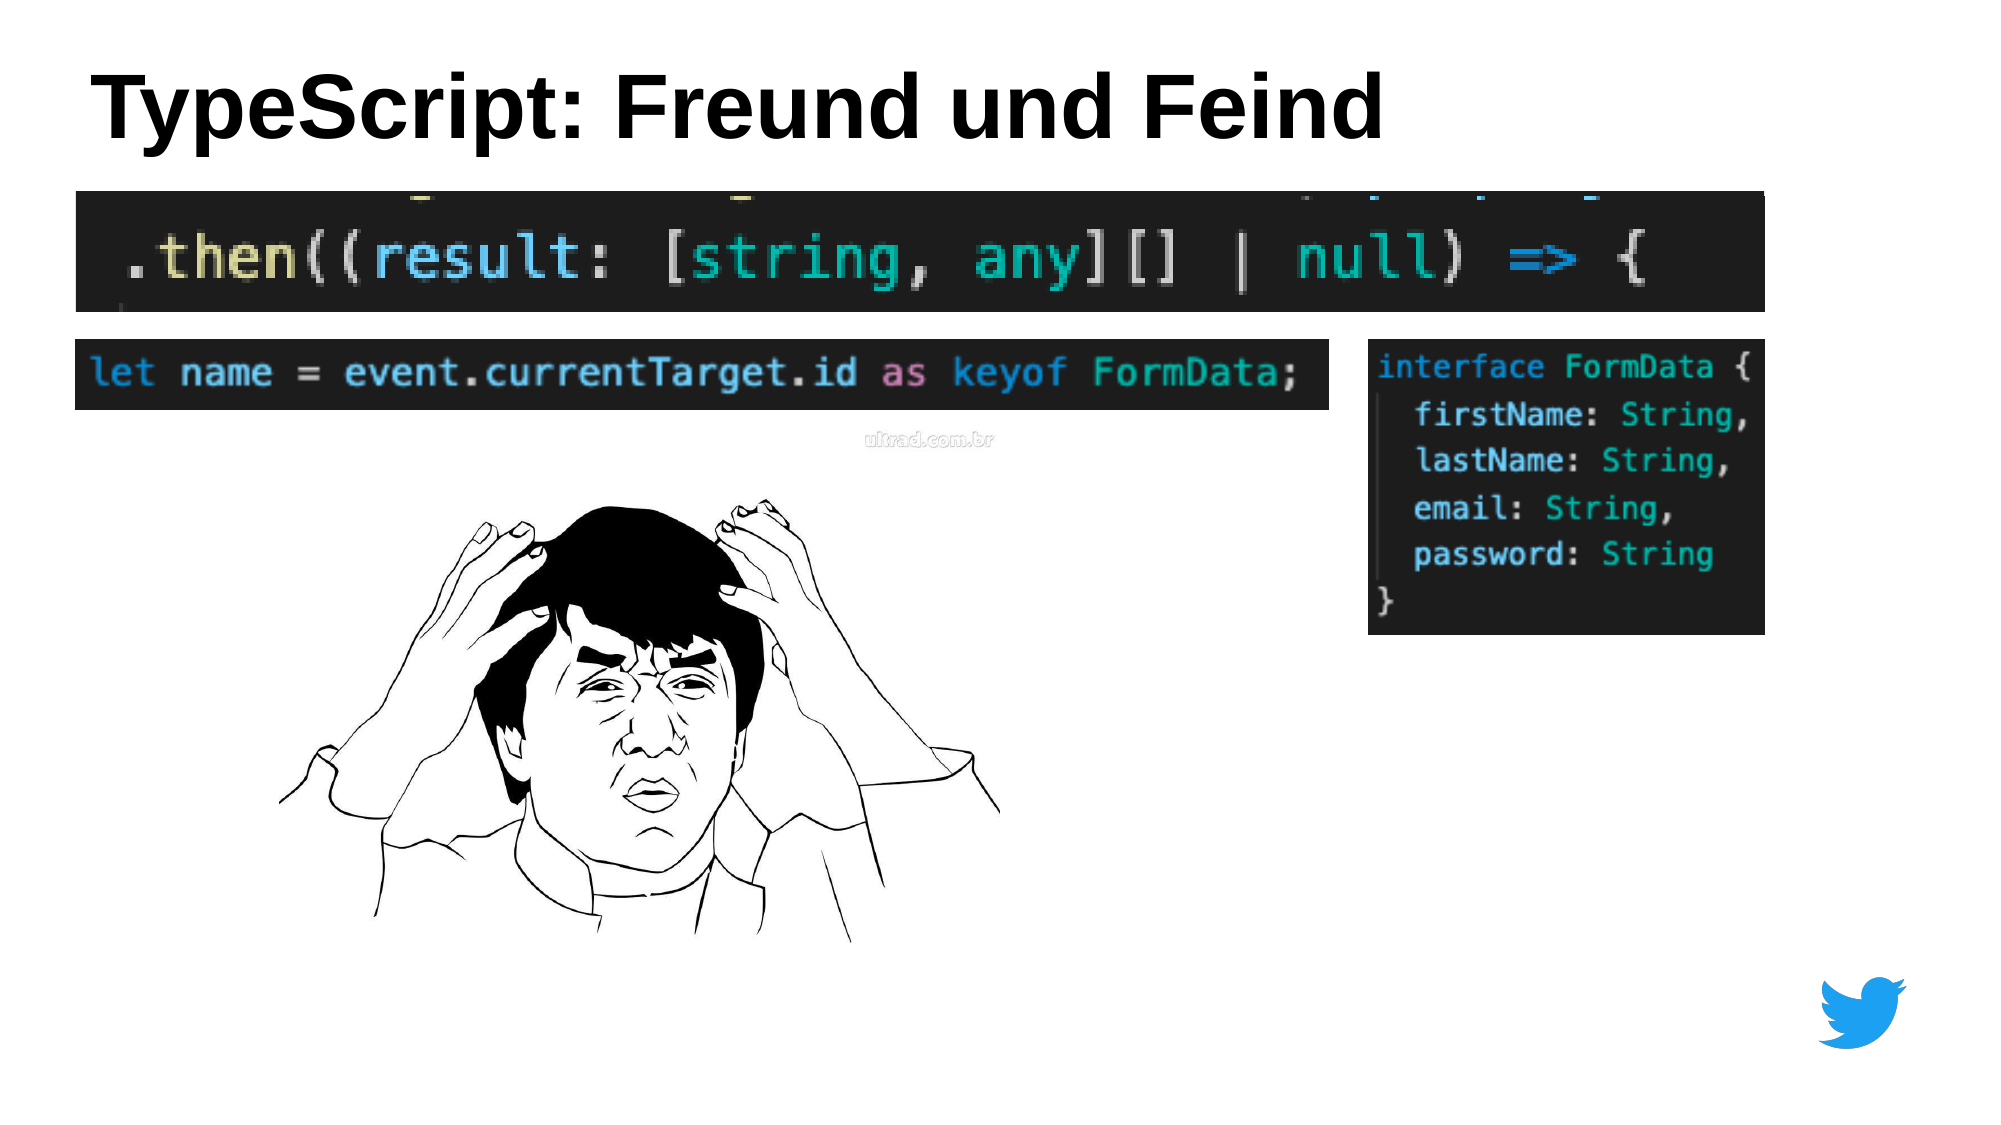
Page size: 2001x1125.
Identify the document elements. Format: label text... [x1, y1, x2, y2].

picture [1818, 977, 1907, 1049]
picture [75, 339, 1329, 410]
picture [279, 424, 1000, 1002]
title TypeScript: Freund und Feind [75, 0, 1801, 218]
picture [1368, 339, 1765, 635]
picture [75, 191, 1765, 312]
